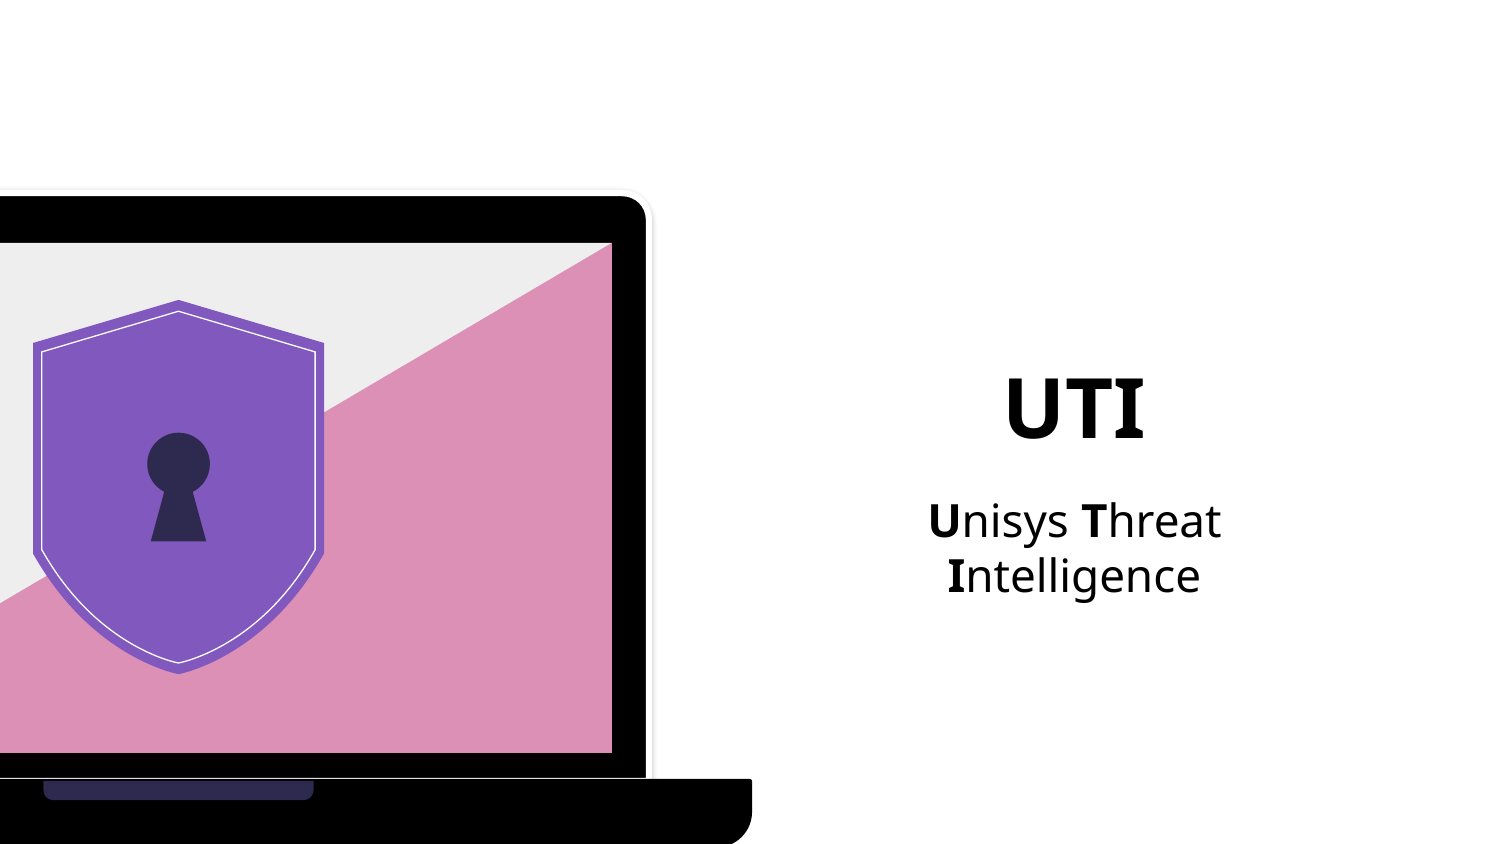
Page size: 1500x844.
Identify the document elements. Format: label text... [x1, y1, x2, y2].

subtitle Unisys Threat Intelligence [781, 476, 1368, 607]
title UTI [781, 237, 1368, 471]
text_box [0, 192, 751, 844]
